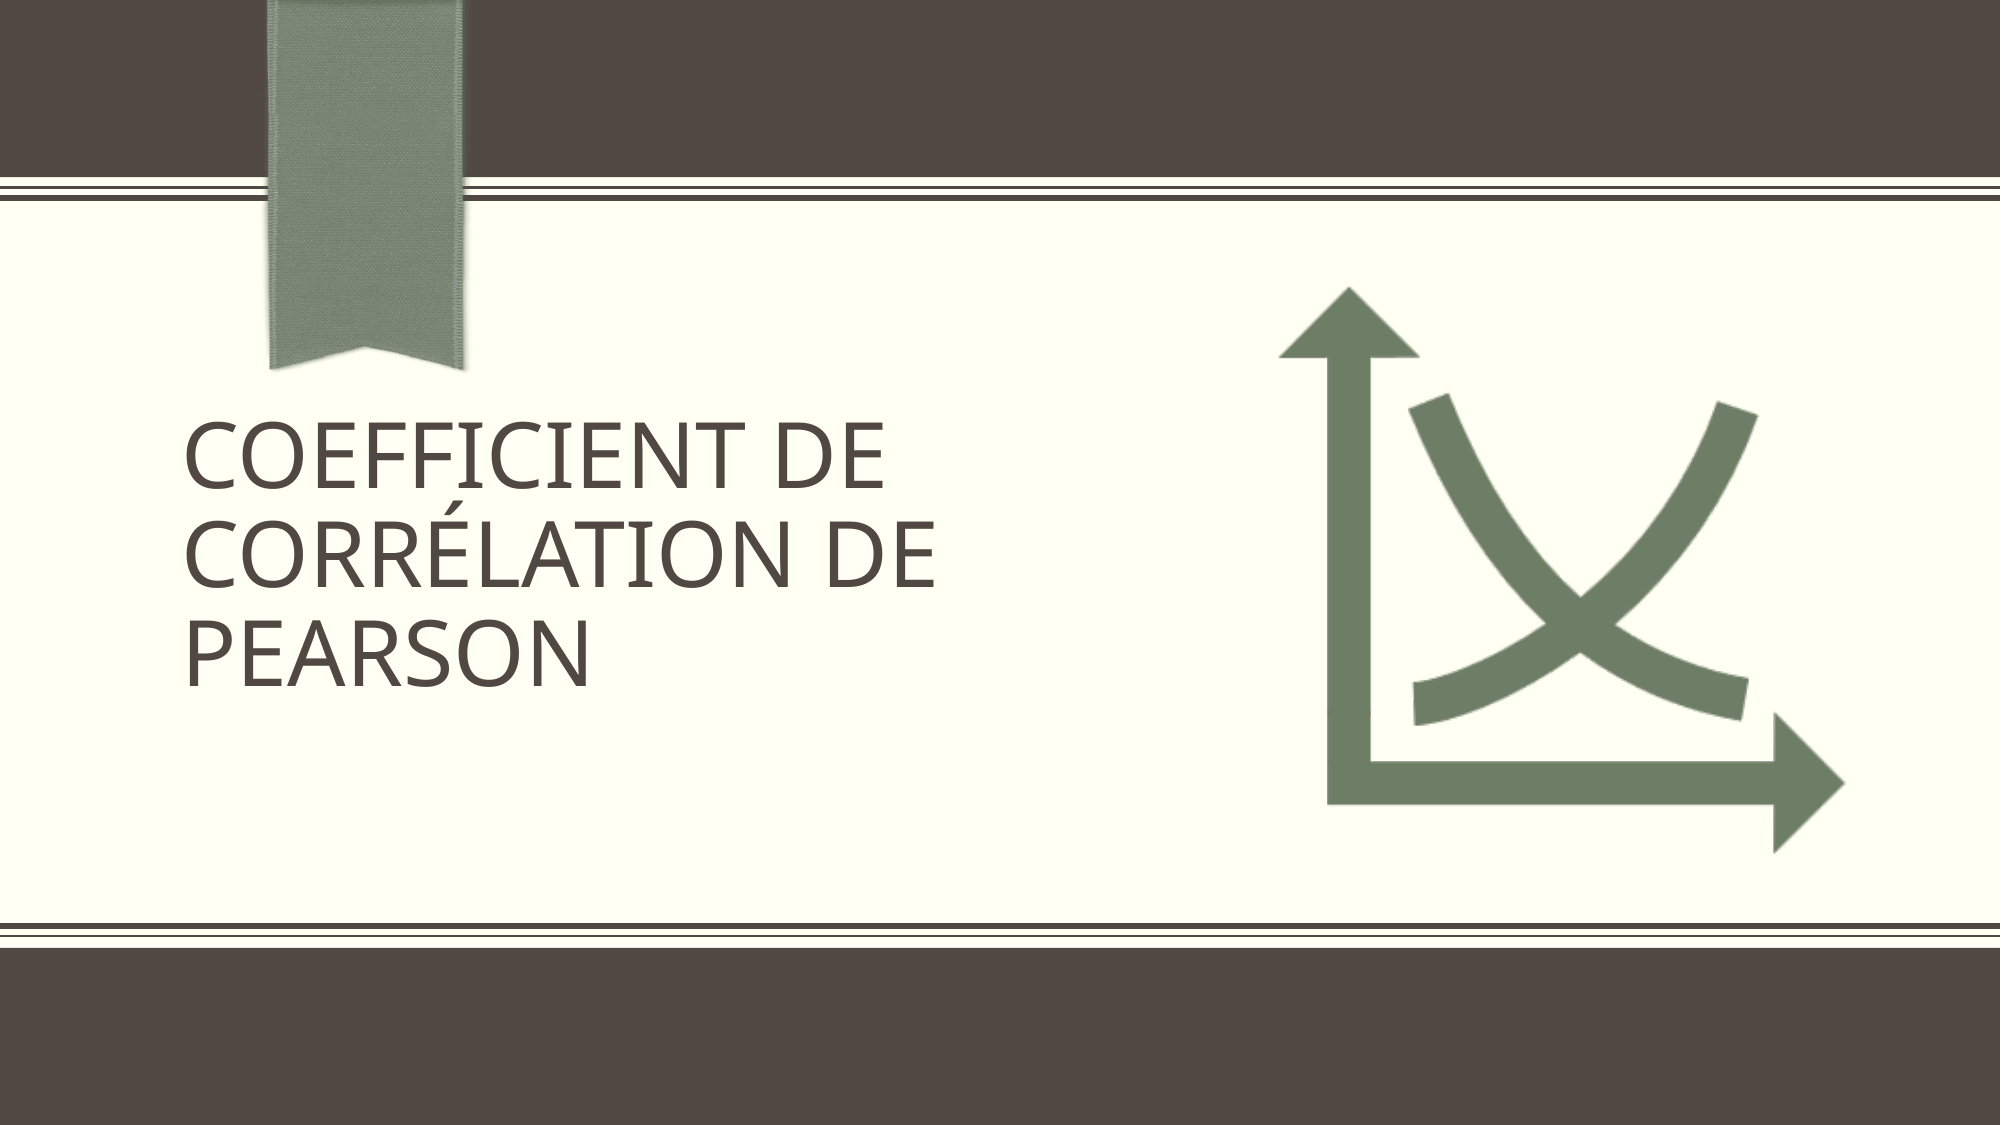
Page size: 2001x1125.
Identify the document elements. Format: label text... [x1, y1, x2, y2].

picture [1227, 214, 1918, 906]
title Coefficient de corrélation de pearson [181, 376, 1122, 741]
